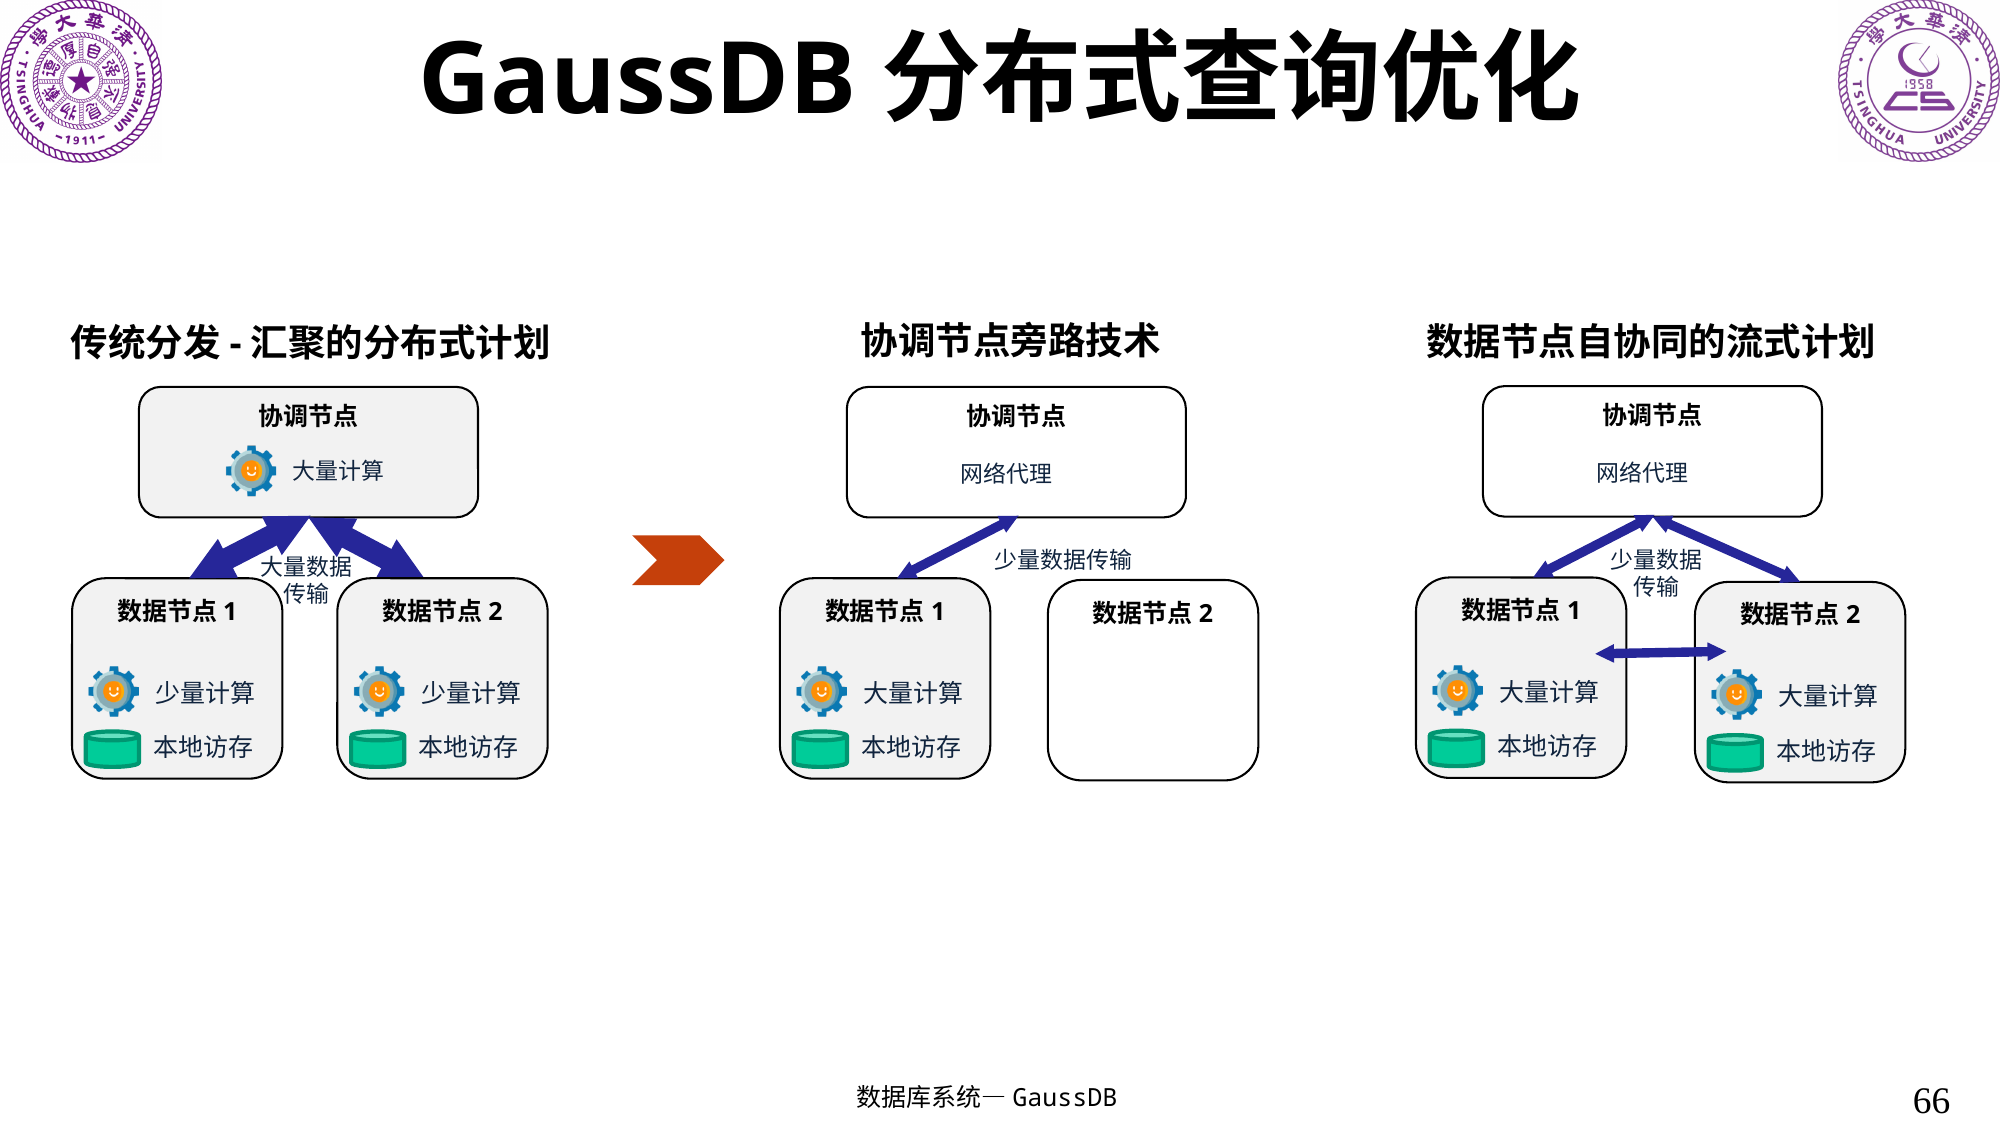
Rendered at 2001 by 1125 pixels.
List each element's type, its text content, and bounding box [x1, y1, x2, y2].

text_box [1652, 516, 1801, 583]
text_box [1415, 577, 1631, 779]
text_box 协调节点 [136, 384, 481, 520]
picture [1838, 0, 2000, 162]
text_box 少量数据传输 [1022, 538, 1163, 576]
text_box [188, 515, 309, 579]
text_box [1532, 514, 1655, 578]
text_box 协调节点 [844, 384, 1189, 520]
text_box 大量计算 [281, 449, 424, 492]
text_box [779, 578, 1259, 781]
text_box 数据节点自协同的流式计划 [1384, 311, 1919, 371]
text_box 少量数据传输 [1635, 585, 1689, 608]
text_box [630, 533, 727, 588]
text_box 大量数据传输 [290, 588, 332, 615]
text_box 协调节点 [1480, 384, 1825, 519]
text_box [1694, 581, 1910, 783]
slide_number 66 [1898, 1069, 2000, 1125]
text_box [71, 578, 287, 779]
title GaussDB分布式查询优化 [172, 17, 1828, 130]
text_box 传统分发-汇聚的分布式计划 [43, 311, 578, 372]
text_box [1595, 651, 1727, 655]
picture [0, 0, 162, 163]
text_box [308, 517, 426, 580]
text_box 网络代理 [1582, 451, 1728, 494]
footer 数据库系统—GaussDB [670, 1073, 1304, 1125]
text_box 网络代理 [946, 452, 1092, 495]
picture [222, 441, 277, 499]
text_box 协调节点旁路技术 [743, 309, 1278, 370]
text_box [337, 578, 552, 779]
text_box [896, 515, 1019, 579]
